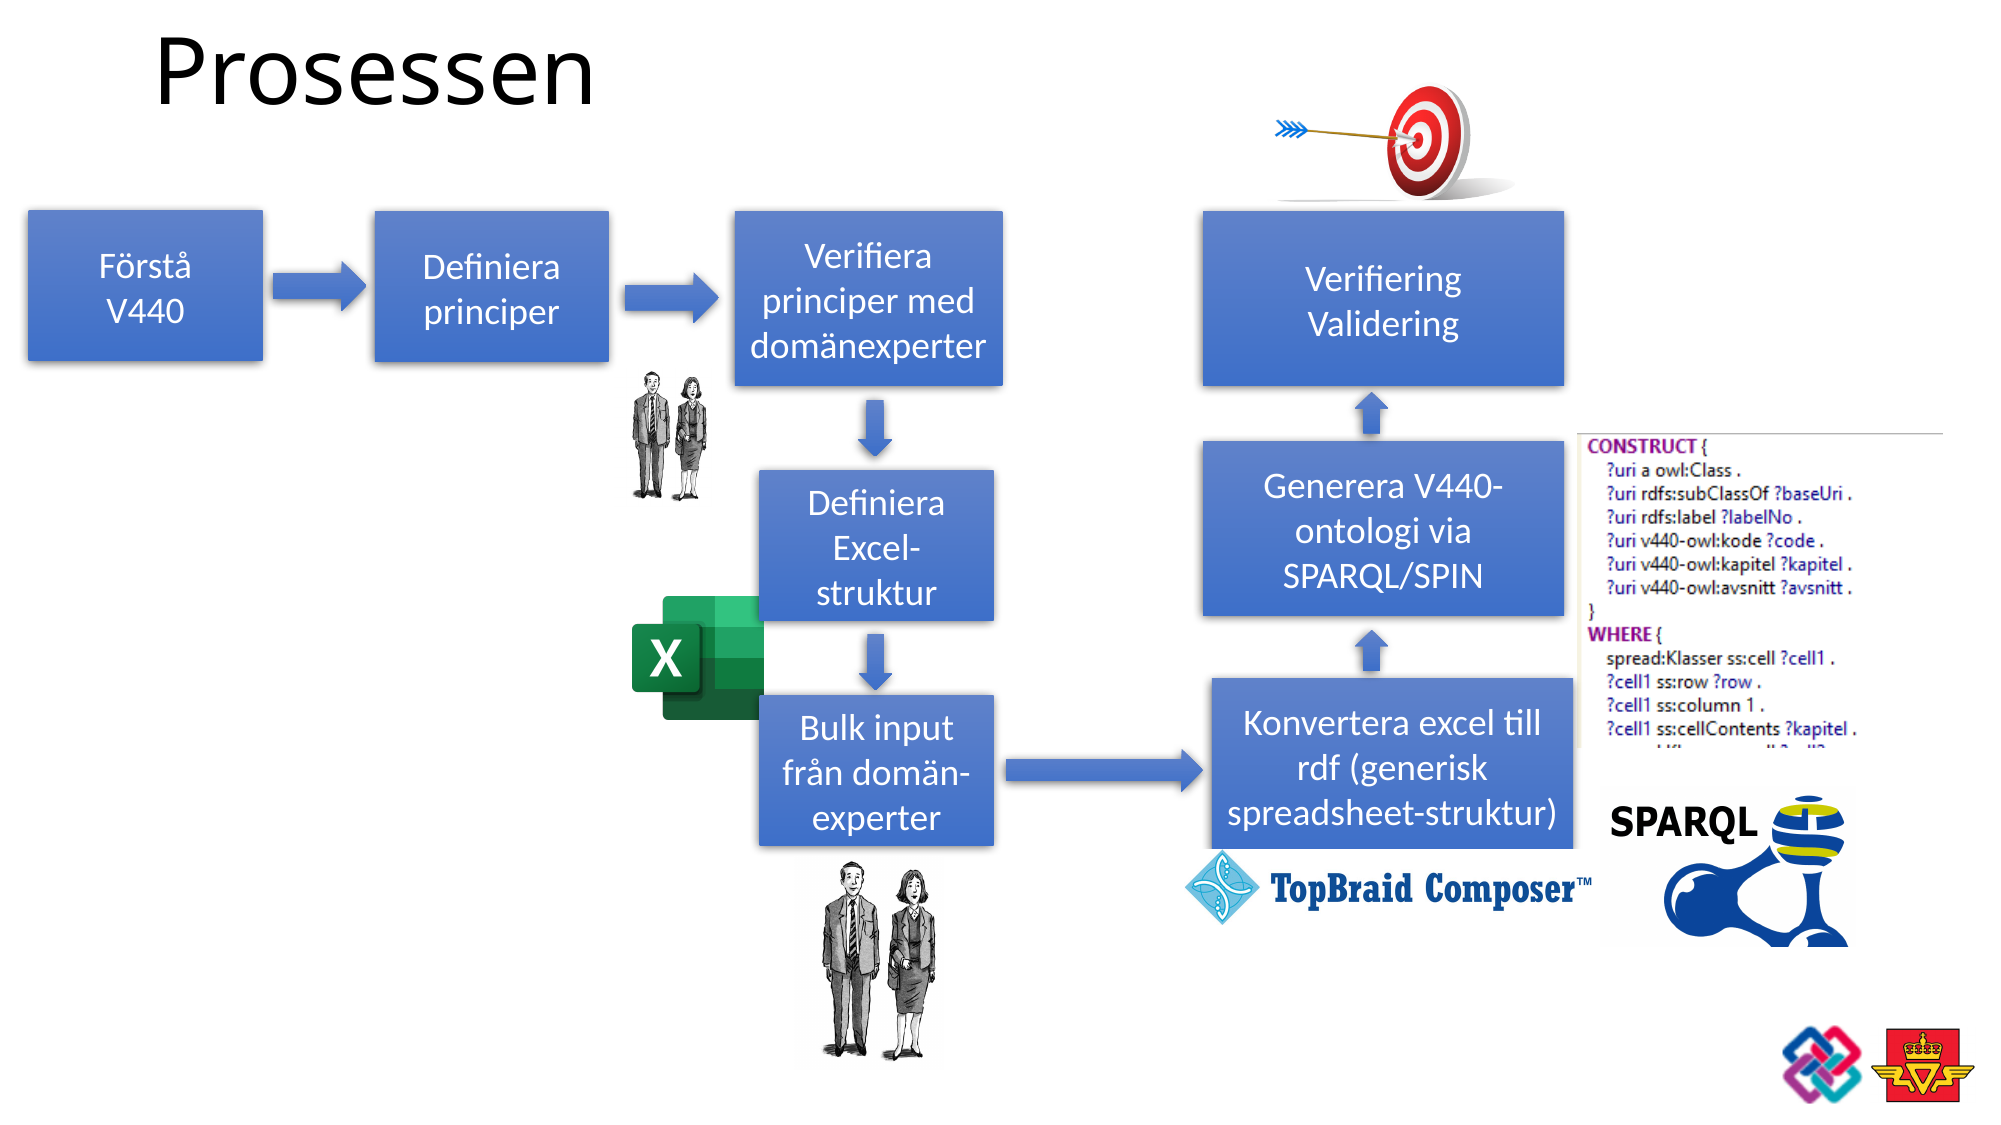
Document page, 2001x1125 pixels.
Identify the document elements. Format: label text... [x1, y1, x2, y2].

text_box Verifiera principer med domänexperter [734, 211, 1003, 386]
text_box Generera V440- ontologi via SPARQL/SPIN [1203, 441, 1565, 616]
picture [794, 856, 944, 1070]
text_box [857, 399, 893, 457]
text_box [272, 260, 367, 311]
text_box Bulk input från domän-experter [759, 695, 994, 846]
text_box Konvertera excel till rdf (generisk spreadsheet-struktur) [1211, 678, 1574, 849]
text_box Förstå V440 [28, 210, 263, 361]
picture [1267, 79, 1518, 206]
text_box [625, 272, 719, 323]
picture [631, 596, 764, 720]
picture [1778, 1022, 1863, 1106]
text_box [1005, 748, 1204, 792]
picture [1600, 786, 1856, 947]
text_box Prosessen [137, 17, 1863, 212]
picture [1576, 433, 1943, 748]
text_box Definiera Excel- struktur [759, 470, 994, 621]
text_box Definiera principer [374, 211, 609, 362]
text_box [1355, 397, 1389, 434]
text_box [1355, 629, 1389, 672]
picture [1184, 849, 1592, 925]
picture [614, 368, 712, 507]
text_box Verifiering Validering [1203, 211, 1565, 386]
picture [1870, 1027, 1976, 1103]
text_box [859, 634, 893, 691]
